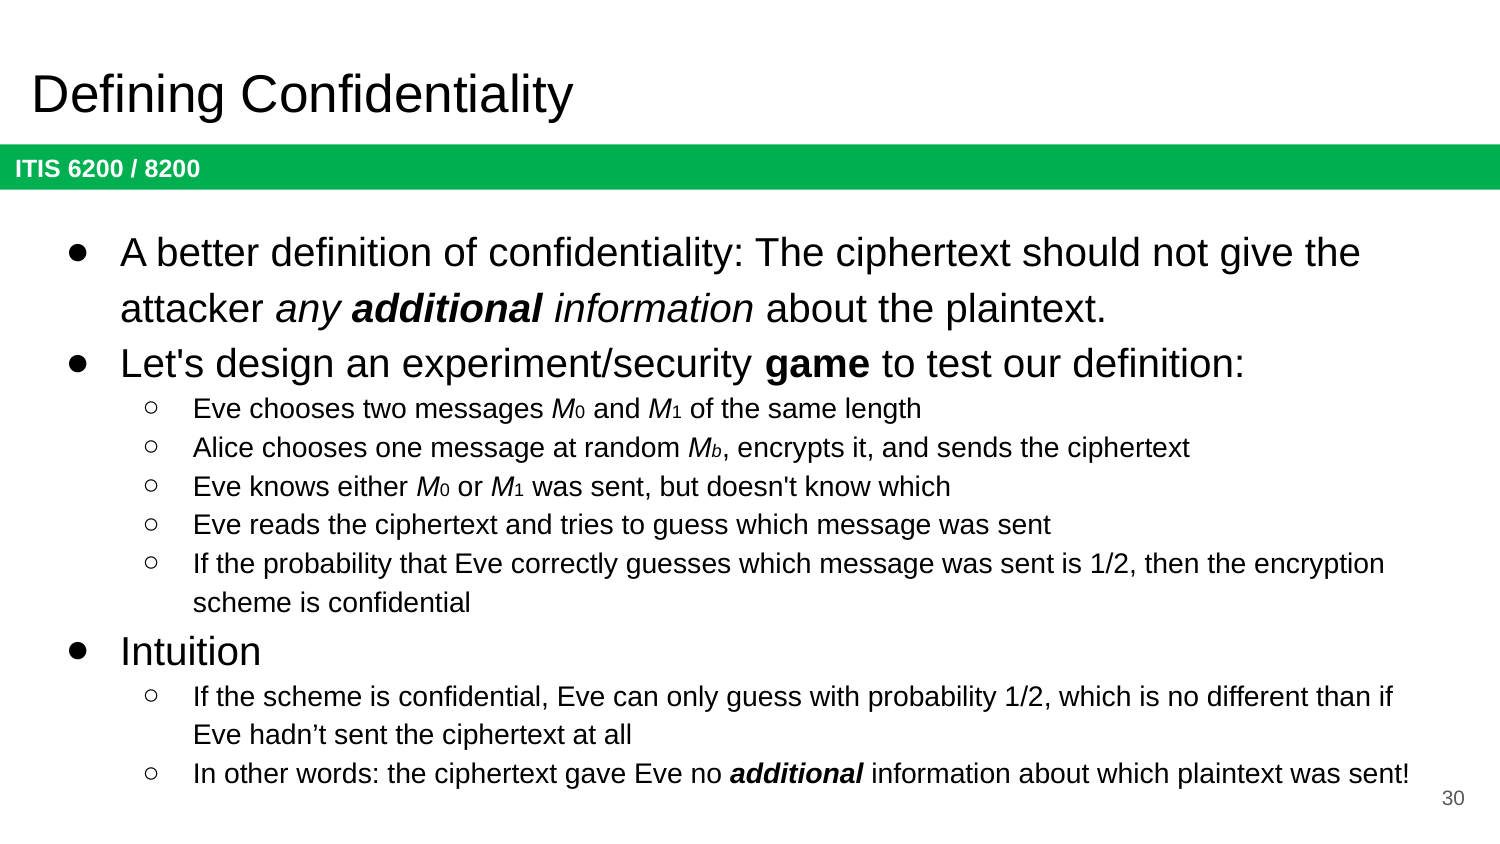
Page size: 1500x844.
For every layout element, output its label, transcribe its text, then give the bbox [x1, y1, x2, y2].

slide_number 30 [1389, 764, 1480, 830]
title Defining Confidentiality [16, 44, 1415, 139]
list A better definition of confidentiality: The ciphertext should not give the attacker any additional information about the plaintext. Let's design an experiment/security game to test our definition: Eve chooses two messages M0 and M1 of the same length Alice chooses one message at random Mb, encrypts it, and sends the ciphertext Eve knows either M0 or M1 was sent, but doesn't know which Eve reads the ciphertext and tries to guess which message was sent If the probability that Eve correctly guesses which message was sent is 1/2, then the encryption scheme is confidential Intuition If the scheme is confidential, Eve can only guess with probability 1/2, which is no different than if Eve hadn’t sent the ciphertext at all In other words: the ciphertext gave Eve no additional information about which plaintext was sent! [32, 204, 1431, 823]
